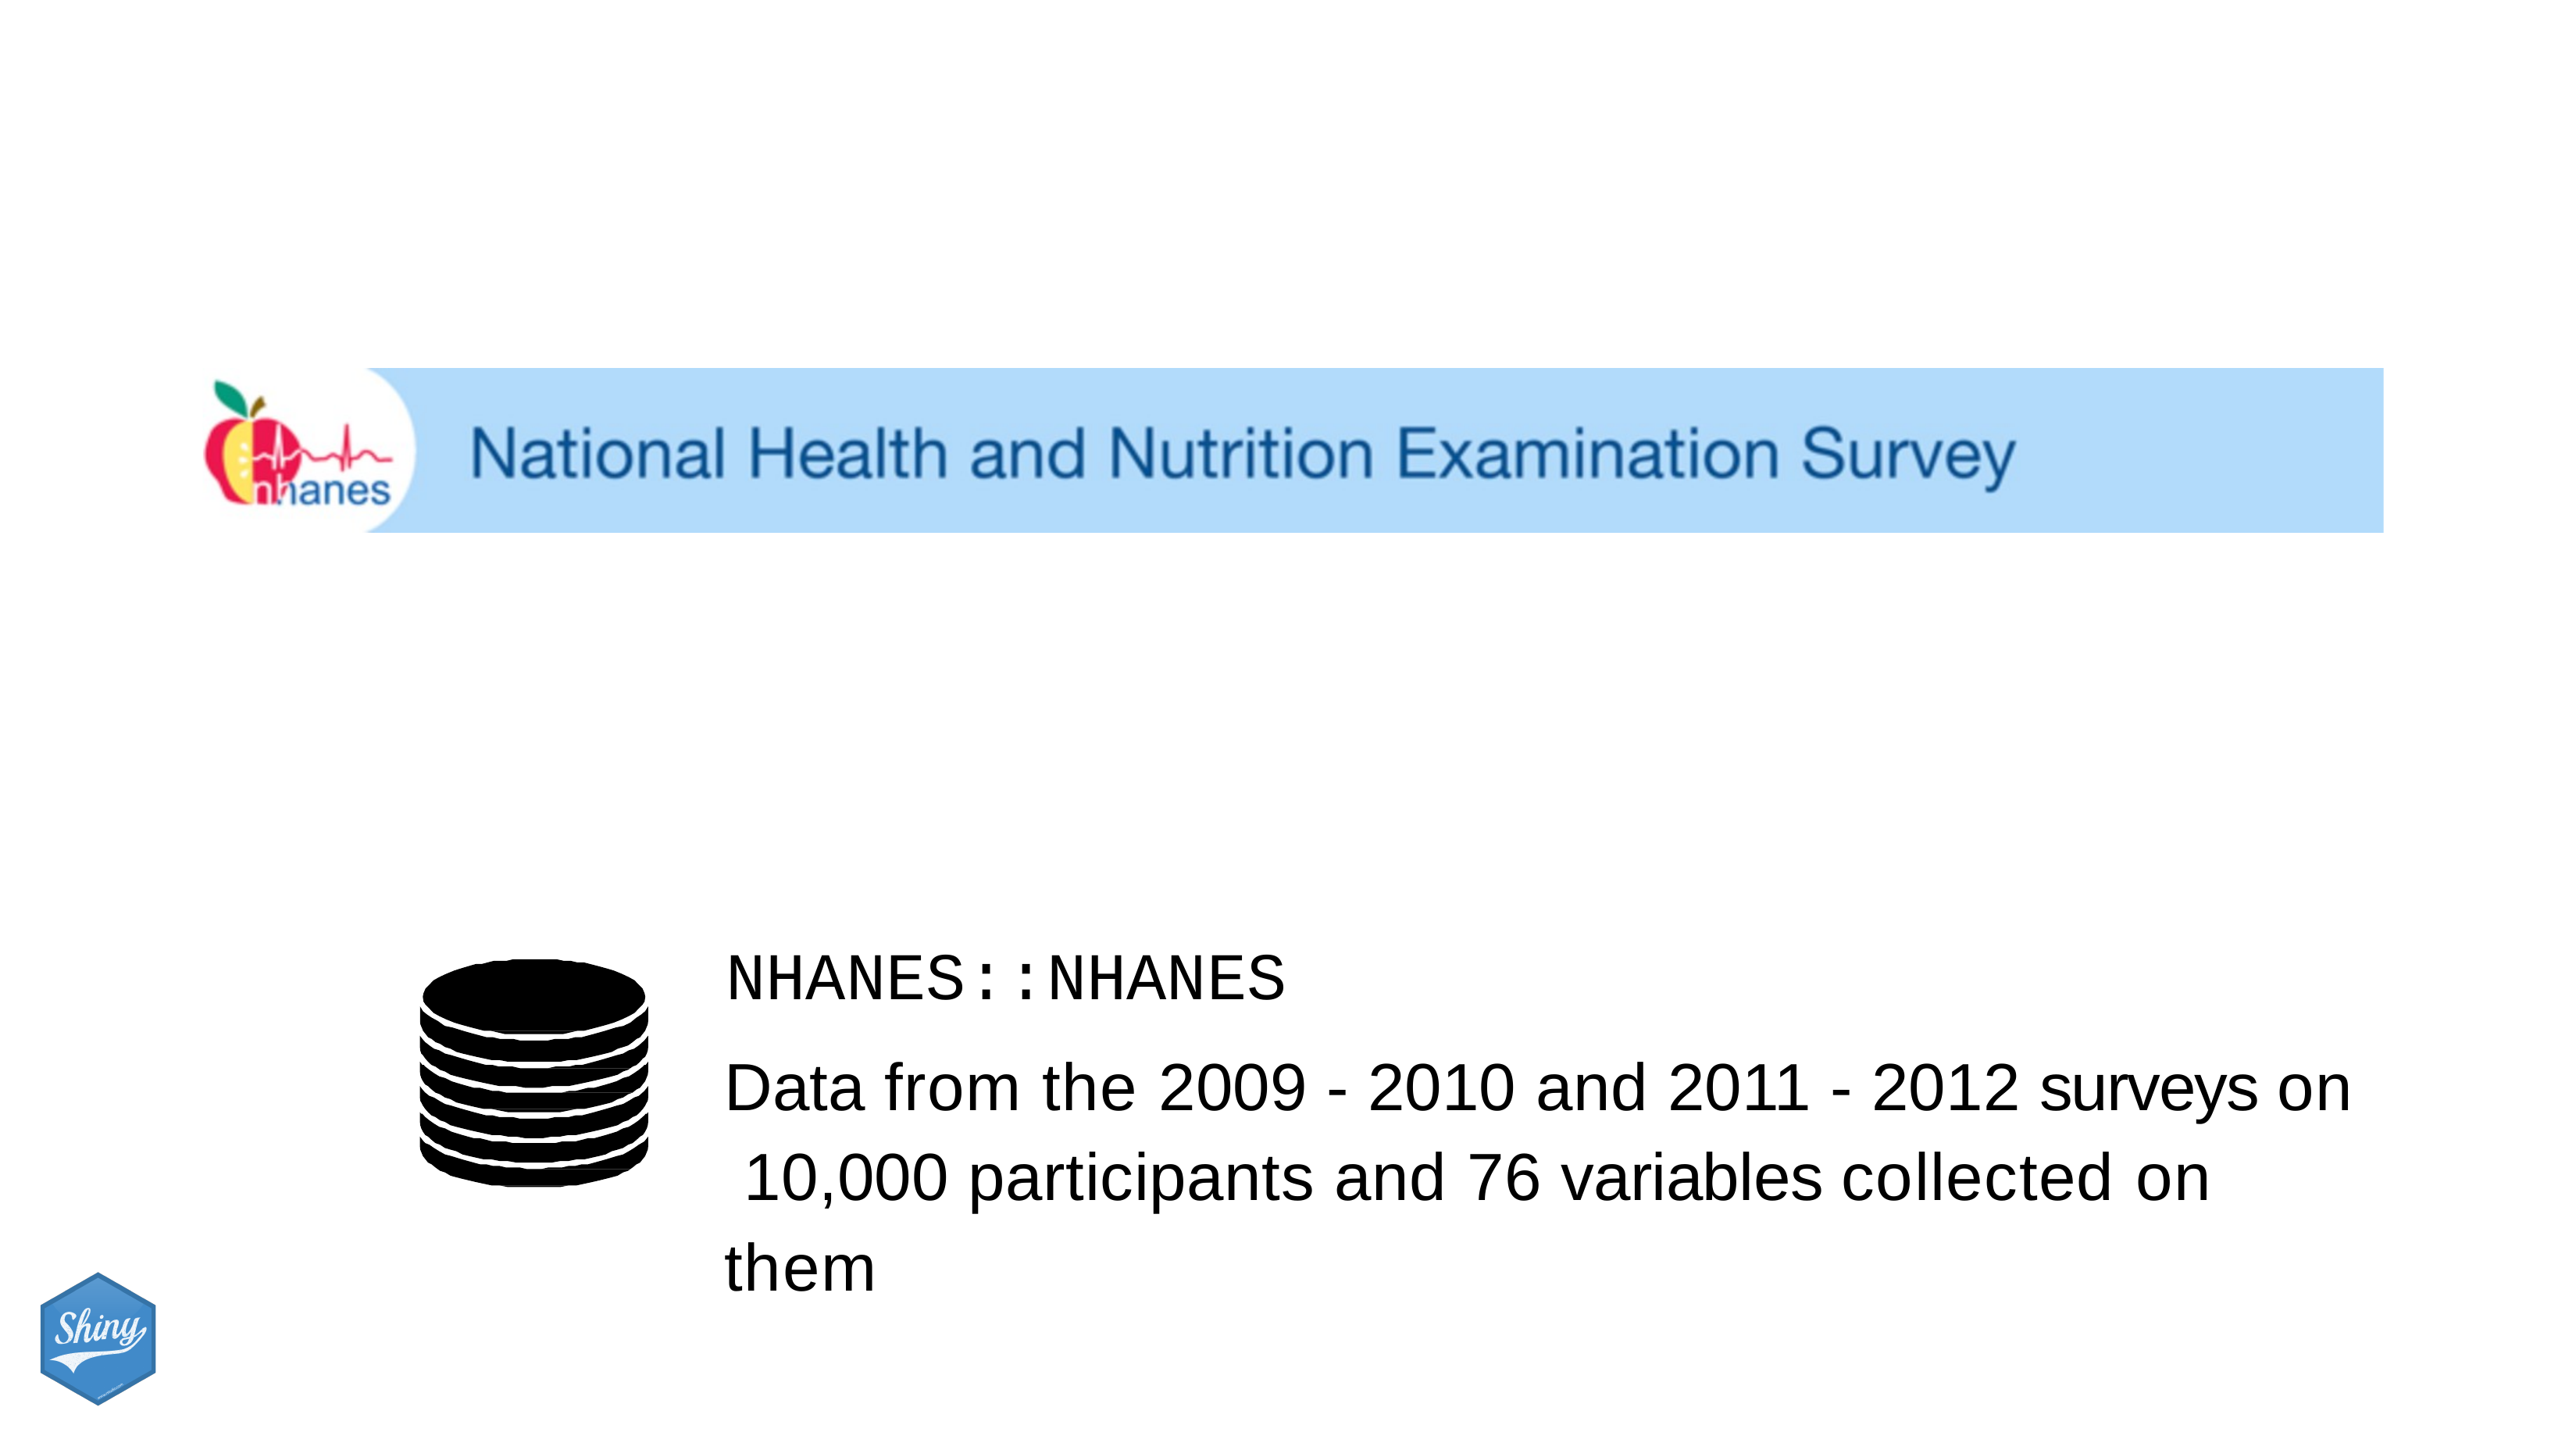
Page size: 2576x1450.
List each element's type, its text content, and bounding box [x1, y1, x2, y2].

text_box NHANES::NHANES Data from the 2009 - 2010 and 2011 - 2012 surveys on 10,000 participants and 76 variables collected on them [722, 900, 2367, 1305]
text_box [419, 1061, 648, 1112]
text_box [419, 1086, 648, 1138]
text_box [419, 1006, 648, 1062]
text_box [423, 959, 646, 1034]
text_box [202, 368, 2384, 533]
picture [40, 1272, 156, 1406]
text_box [419, 1035, 648, 1088]
text_box [419, 1136, 648, 1188]
text_box [419, 1112, 648, 1163]
